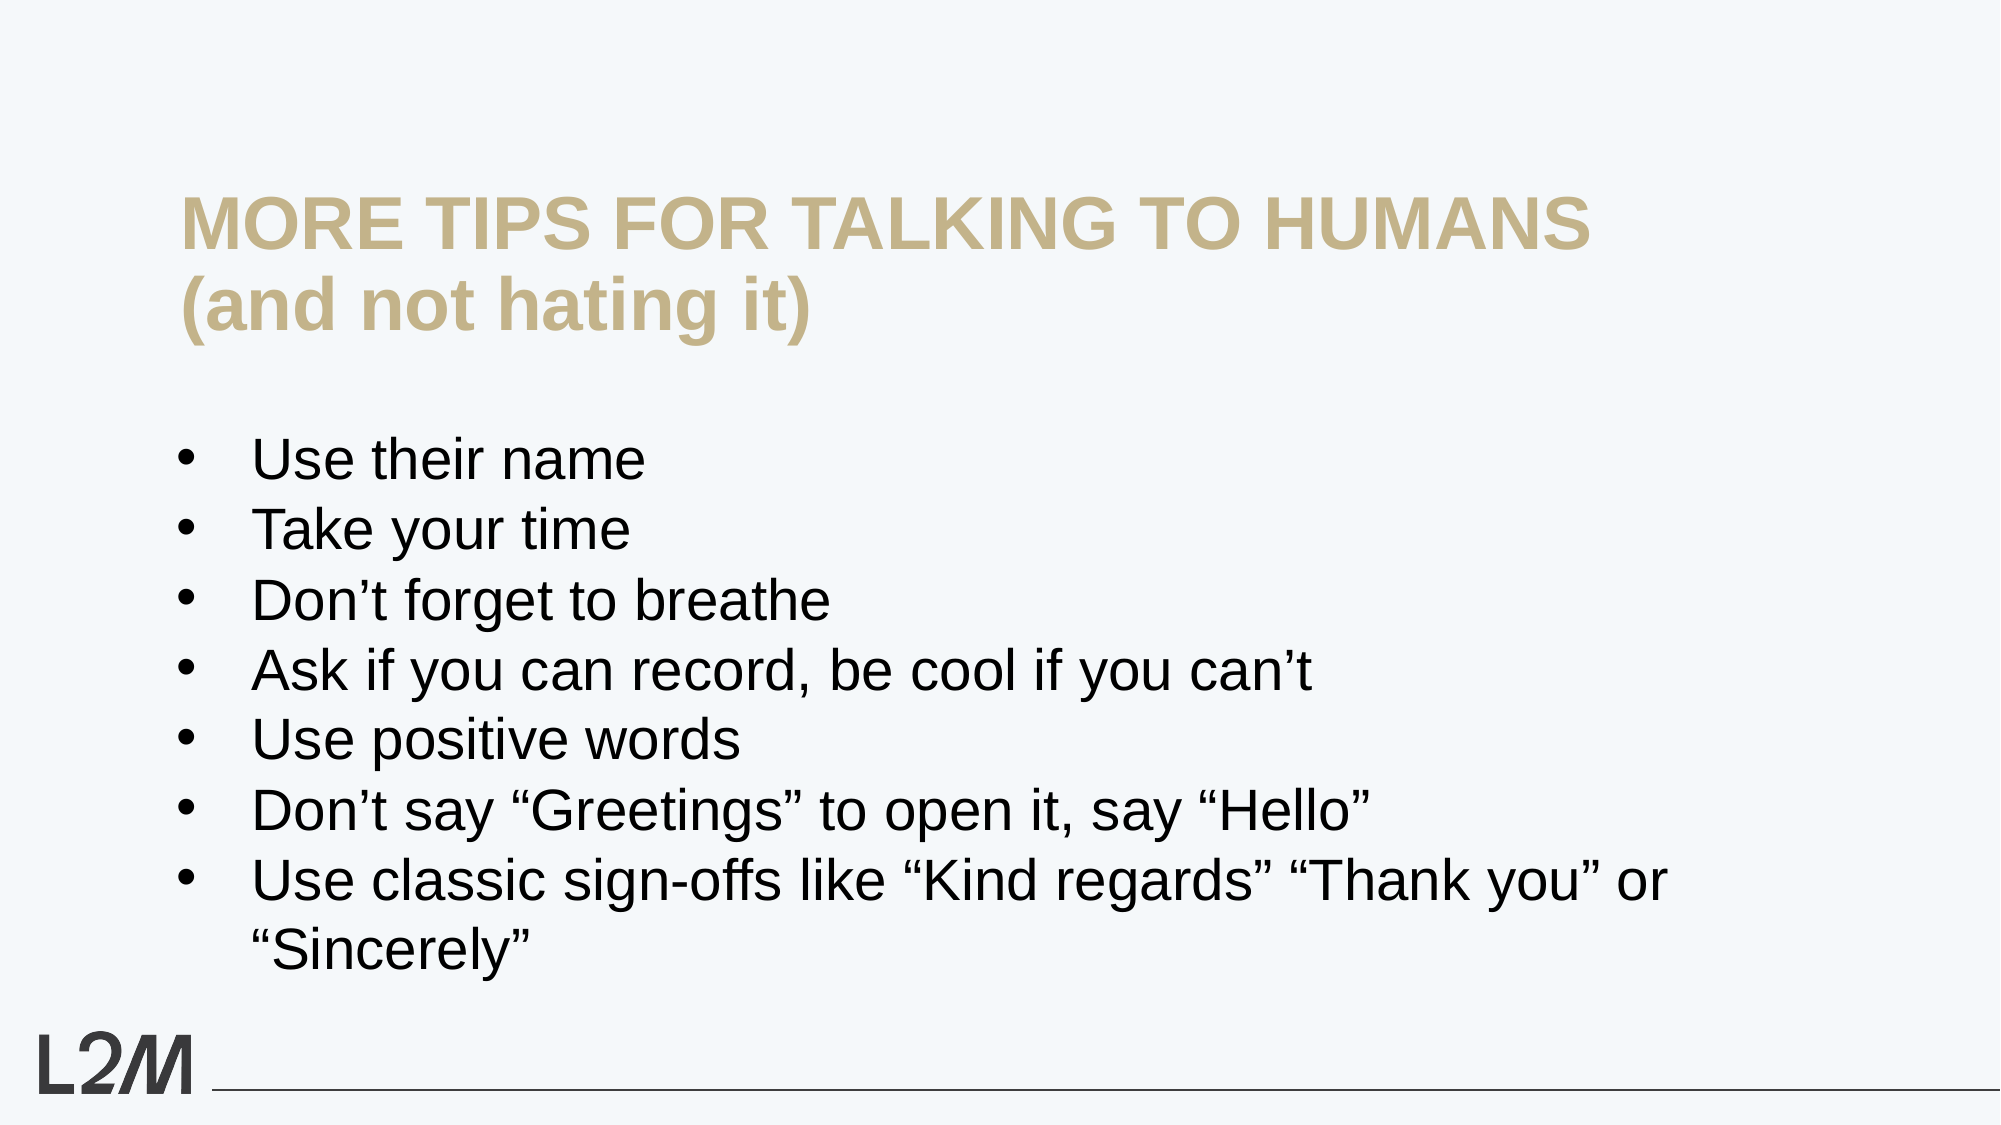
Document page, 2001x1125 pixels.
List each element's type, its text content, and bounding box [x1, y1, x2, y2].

text_box Use their name Take your time Don’t forget to breathe Ask if you can record, be cool if you can’t Use positive words Don’t say “Greetings” to open it, say “Hello” Use classic sign-offs like “Kind regards” “Thank you” or “Sincerely” [161, 414, 1839, 1059]
subtitle MORE TIPS FOR TALKING TO HUMANS (and not hating it) [165, 177, 1681, 265]
picture [39, 1031, 191, 1094]
